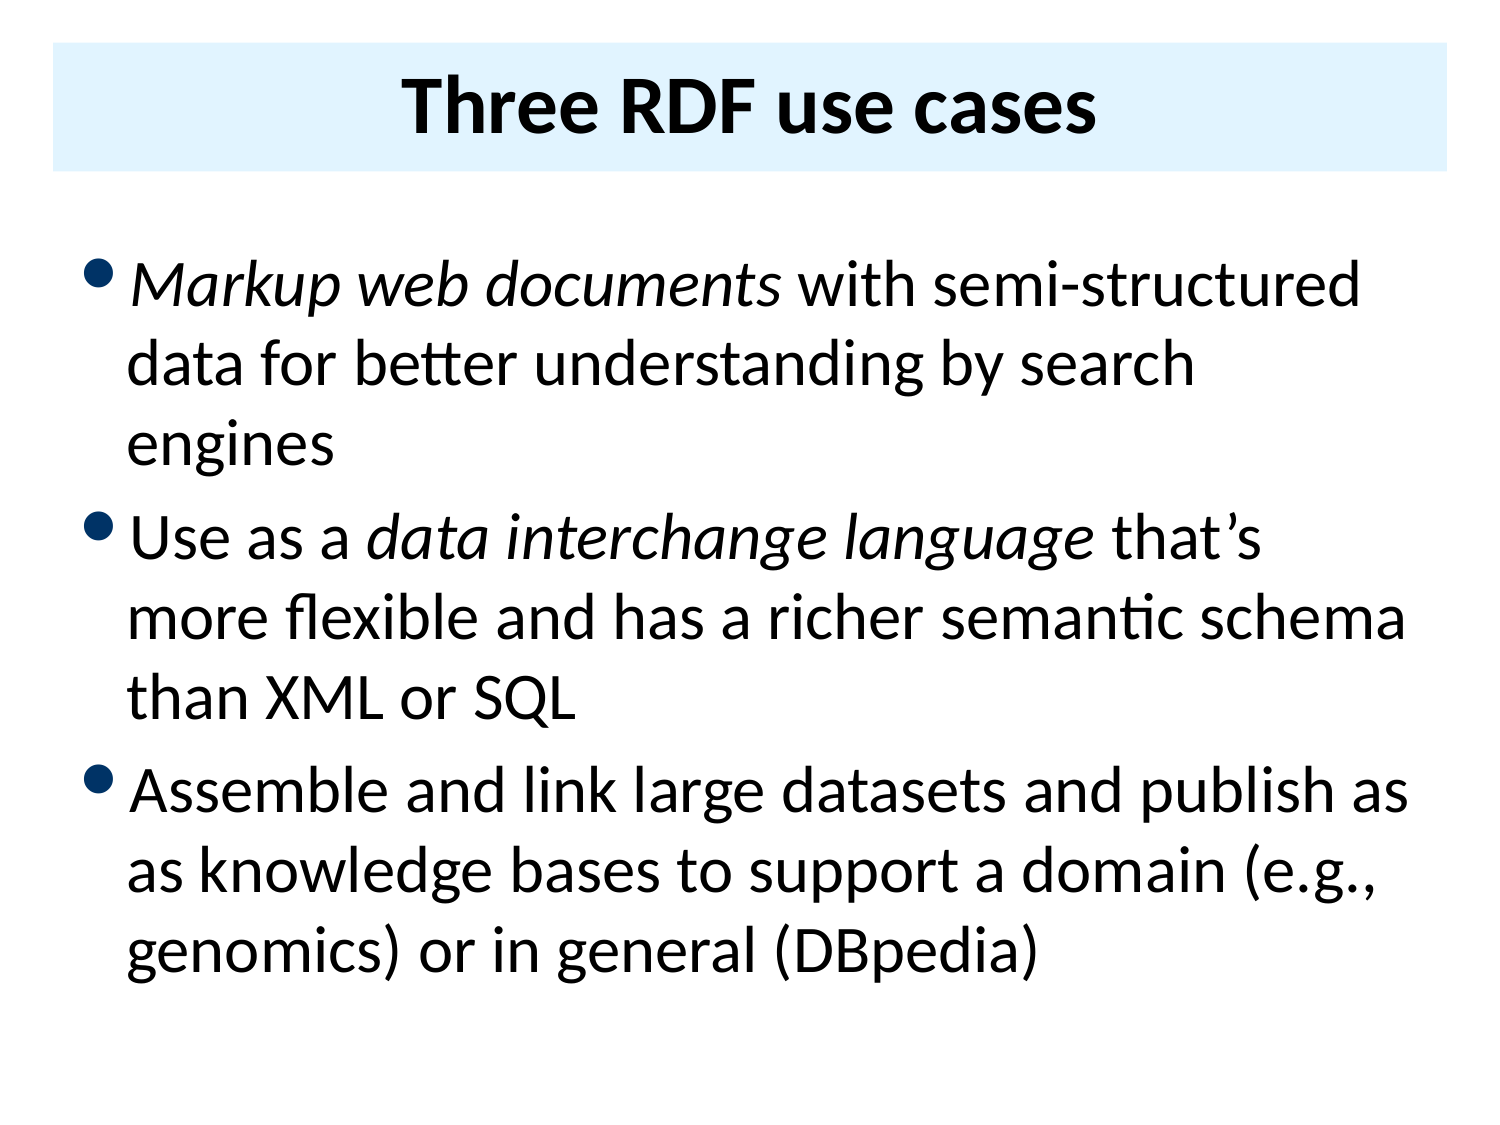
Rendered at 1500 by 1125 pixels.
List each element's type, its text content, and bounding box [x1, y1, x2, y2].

title Three RDF use cases [53, 42, 1447, 172]
list Markup web documents with semi-structured data for better understanding by search engines Use as a data interchange language that’s more flexible and has a richer semantic schema than XML or SQL Assemble and link large datasets and publish as as knowledge bases to support a domain (e.g., genomics) or in general (DBpedia) [64, 231, 1436, 1047]
